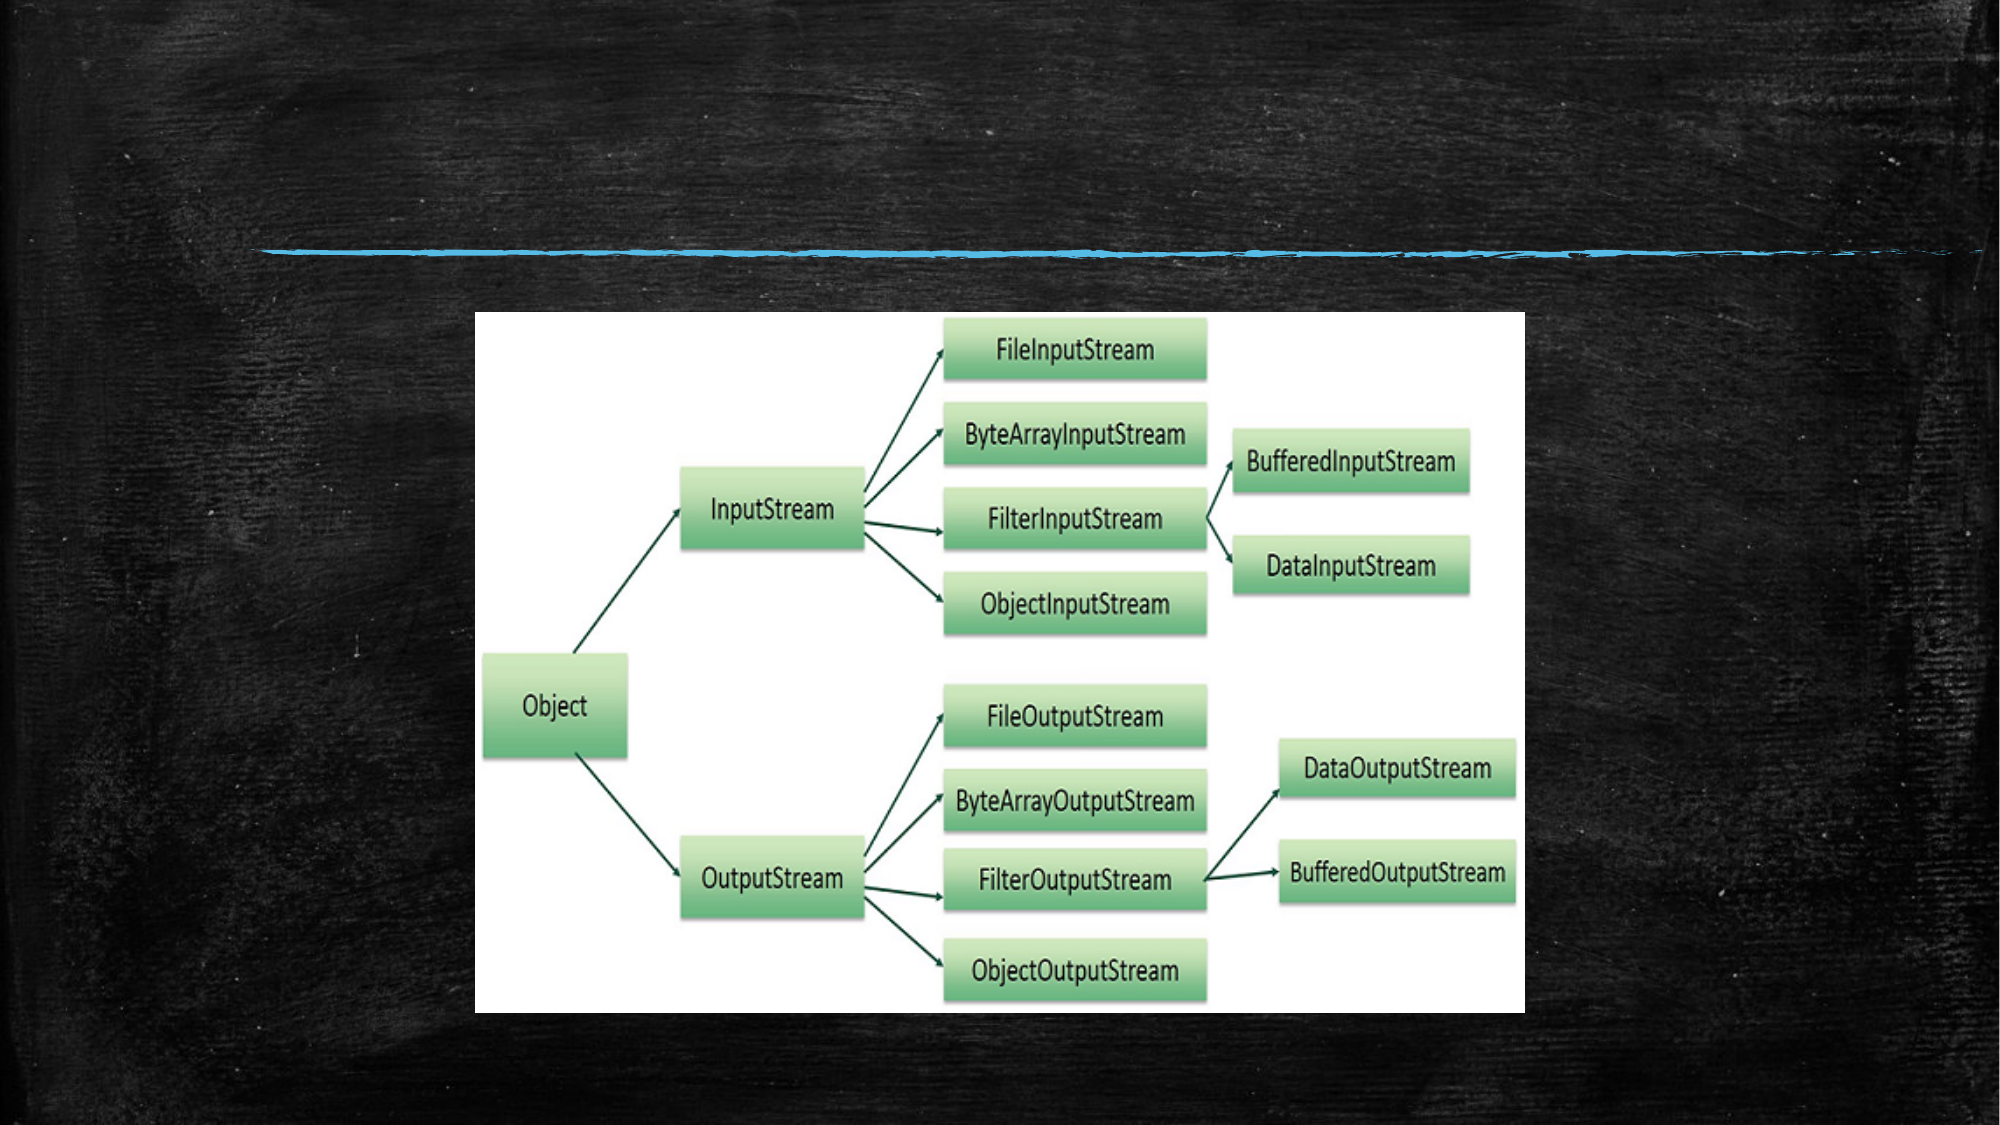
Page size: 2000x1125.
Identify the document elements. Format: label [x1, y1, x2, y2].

picture [475, 312, 1525, 1013]
